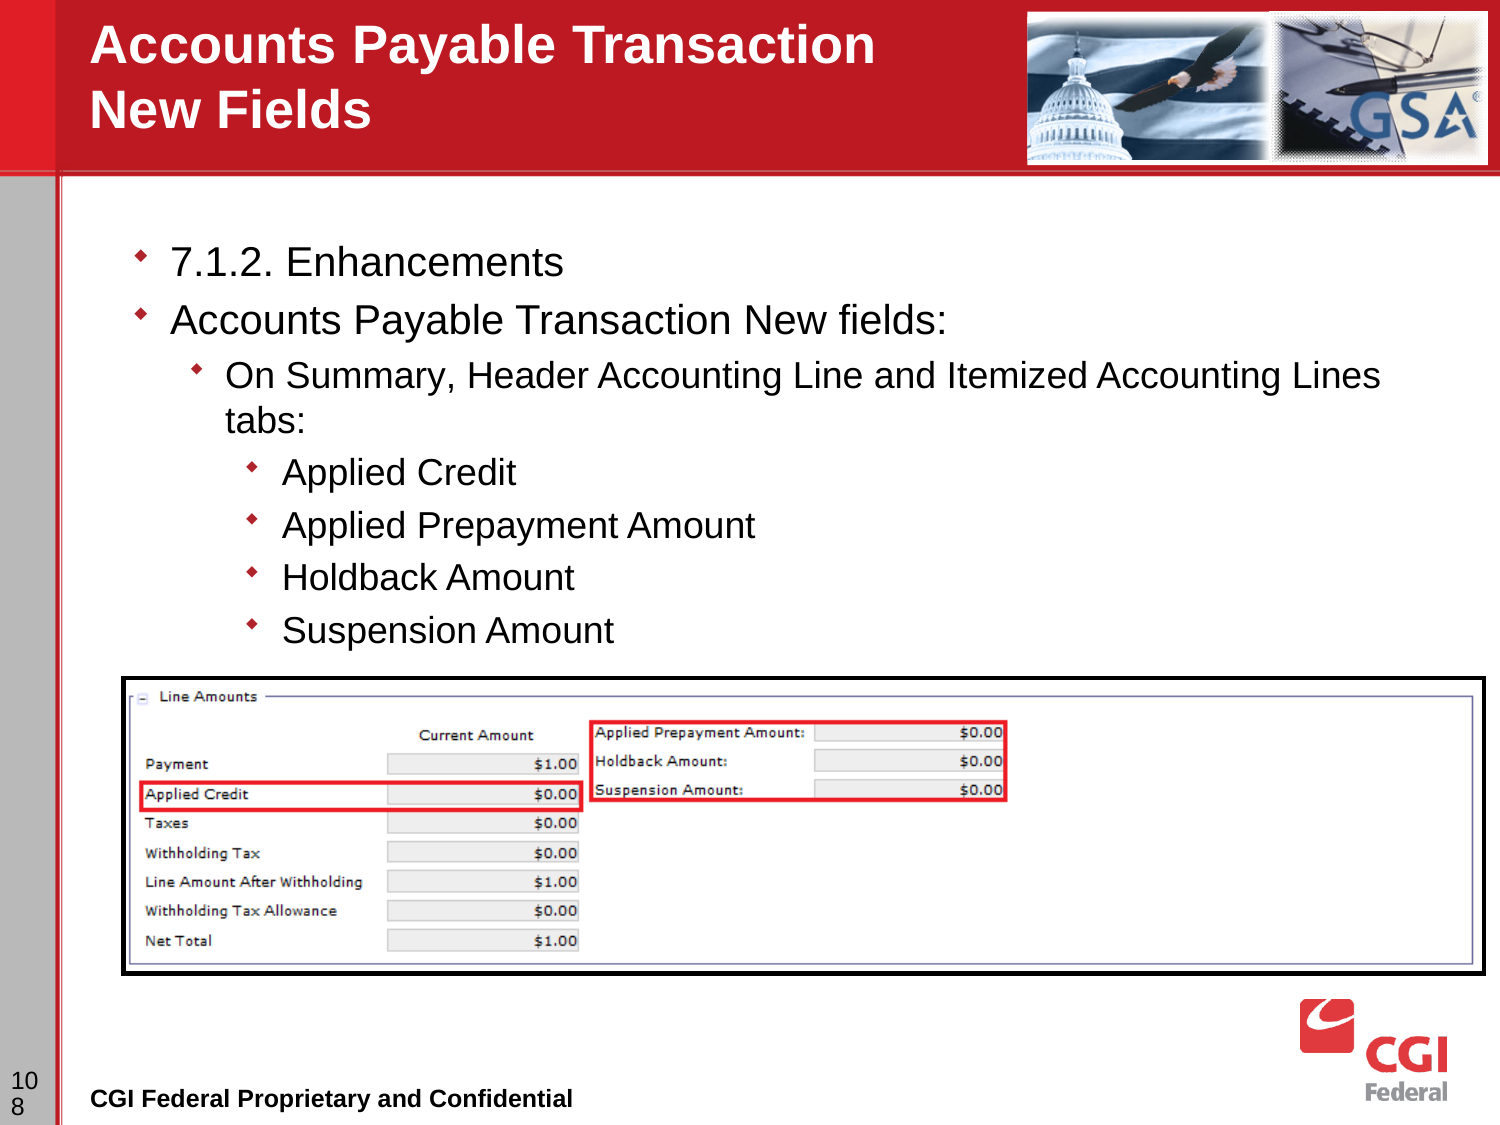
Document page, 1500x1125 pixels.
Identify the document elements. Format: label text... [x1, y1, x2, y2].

title Accounts Payable Transaction New Fields [74, 54, 1286, 147]
footer CGI Federal Proprietary and Confidential [74, 1074, 1226, 1125]
slide_number 108 [0, 1024, 59, 1103]
list 7.1.2. Enhancements Accounts Payable Transaction New fields: On Summary, Header Accounting Line and Itemized Accounting Lines tabs: Applied Credit Applied Prepayment Amount Holdback Amount Suspension Amount [116, 227, 1467, 970]
picture [125, 679, 1483, 972]
picture [0, 0, 1500, 1125]
picture [1300, 999, 1447, 1101]
